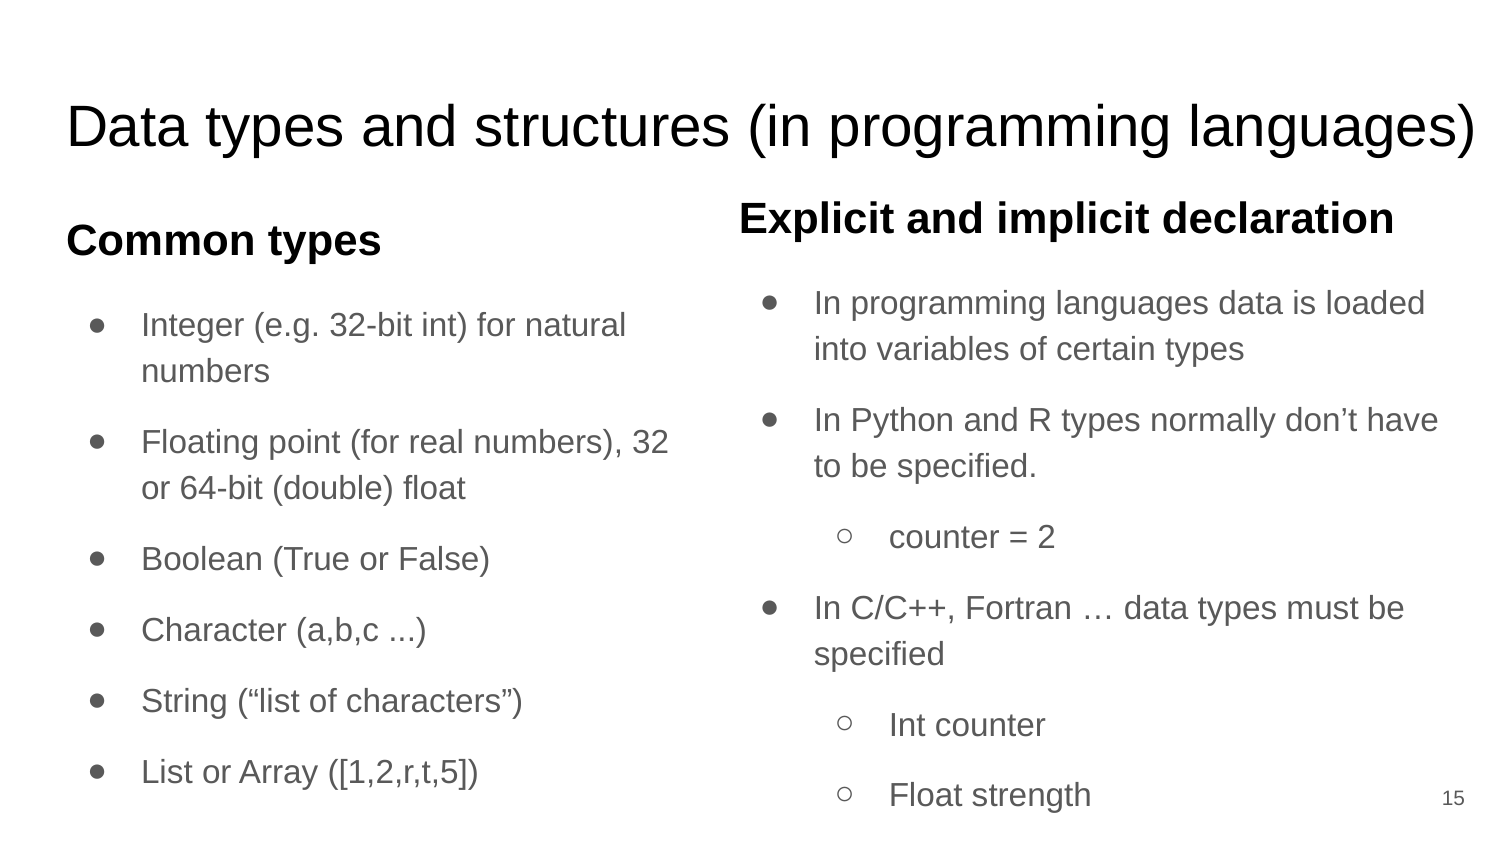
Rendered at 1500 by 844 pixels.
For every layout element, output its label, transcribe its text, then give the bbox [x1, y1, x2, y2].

list Explicit and implicit declaration In programming languages data is loaded into variables of certain types In Python and R types normally don’t have to be specified. counter = 2 In C/C++, Fortran … data types must be specified Int counter Float strength [723, 166, 1480, 728]
title Data types and structures (in programming languages) [51, 72, 1500, 167]
slide_number ‹#› [1389, 764, 1480, 830]
list Common types Integer (e.g. 32-bit int) for natural numbers Floating point (for real numbers), 32 or 64-bit (double) float Boolean (True or False) Character (a,b,c ...) String (“list of characters”) List or Array ([1,2,r,t,5]) [51, 189, 708, 750]
